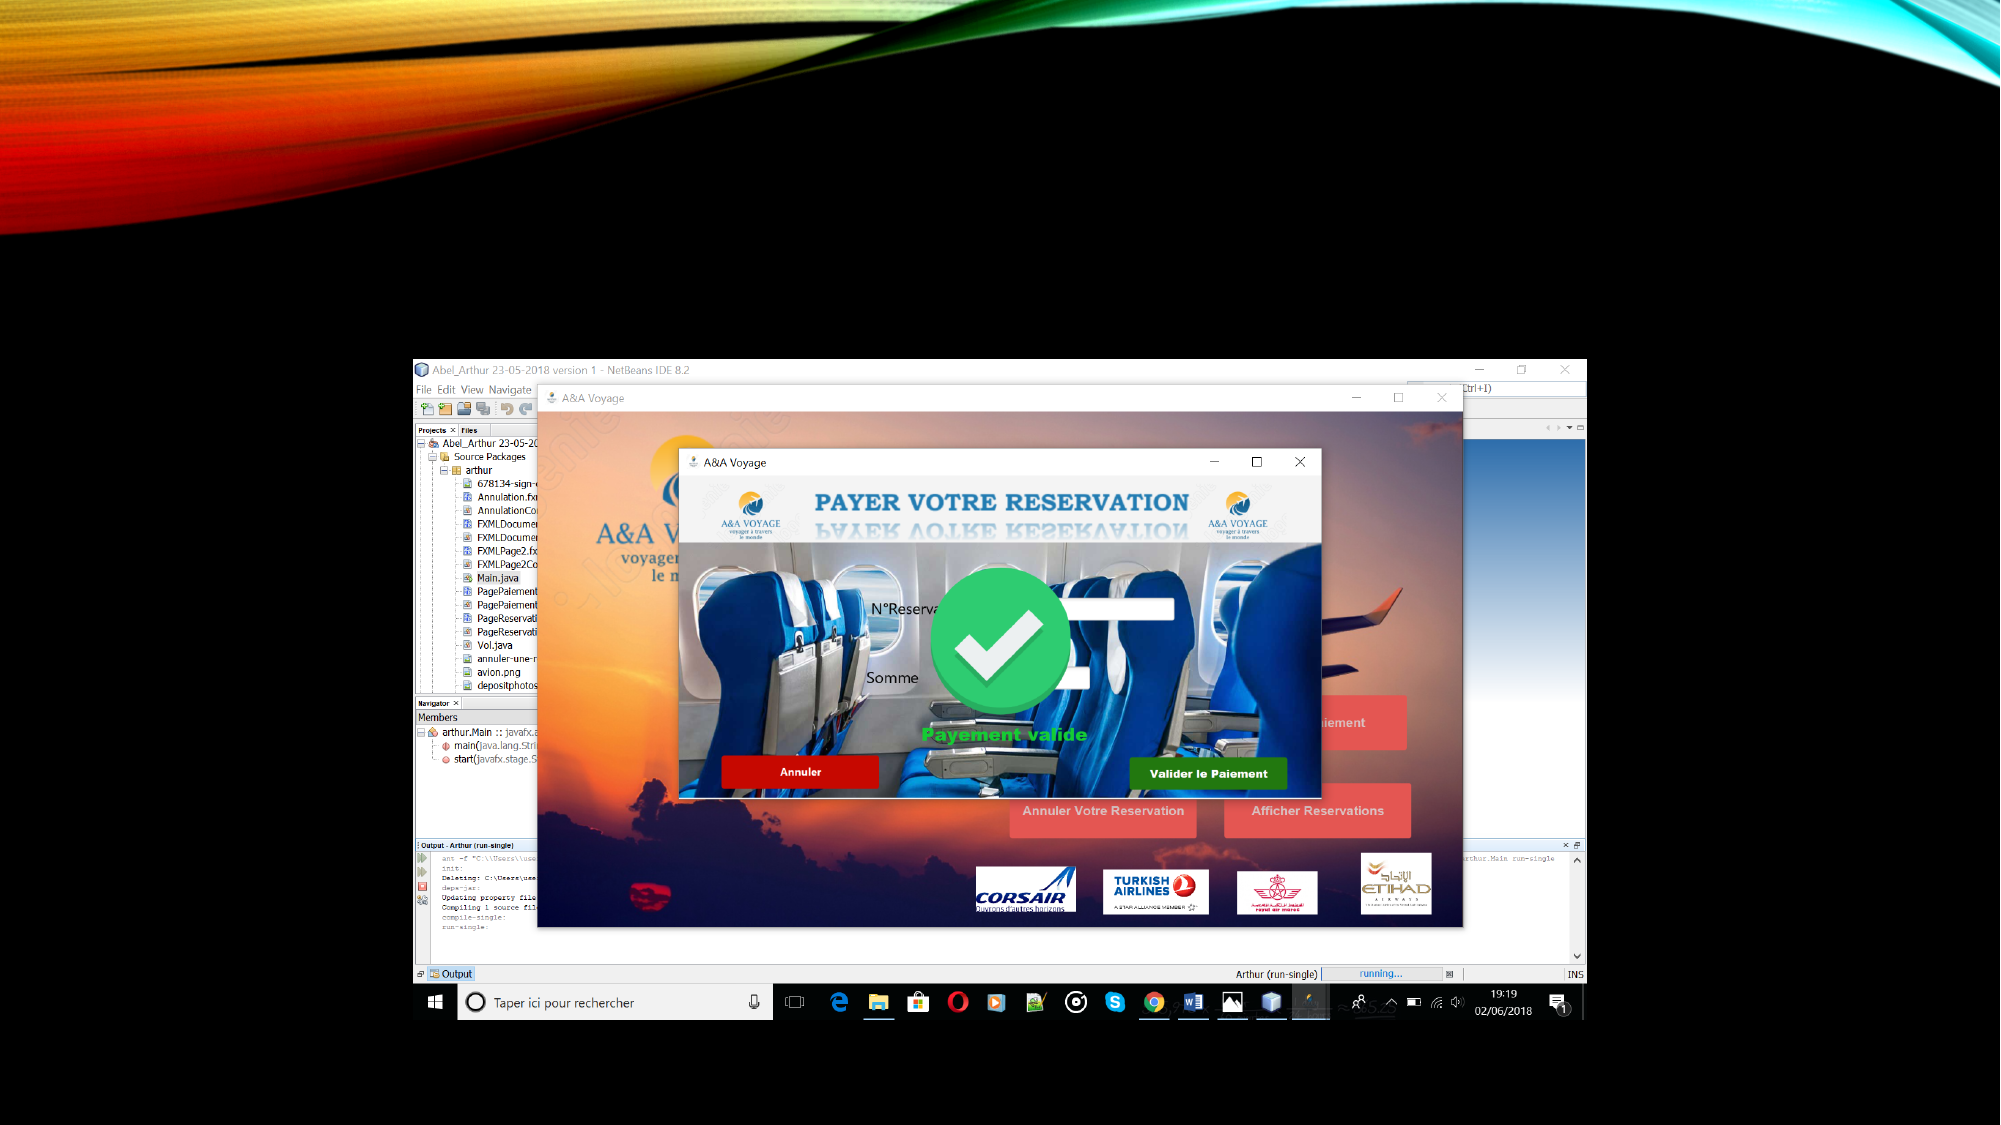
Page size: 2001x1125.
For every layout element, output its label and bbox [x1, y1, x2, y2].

list [412, 359, 1588, 1021]
picture [0, 0, 2000, 237]
